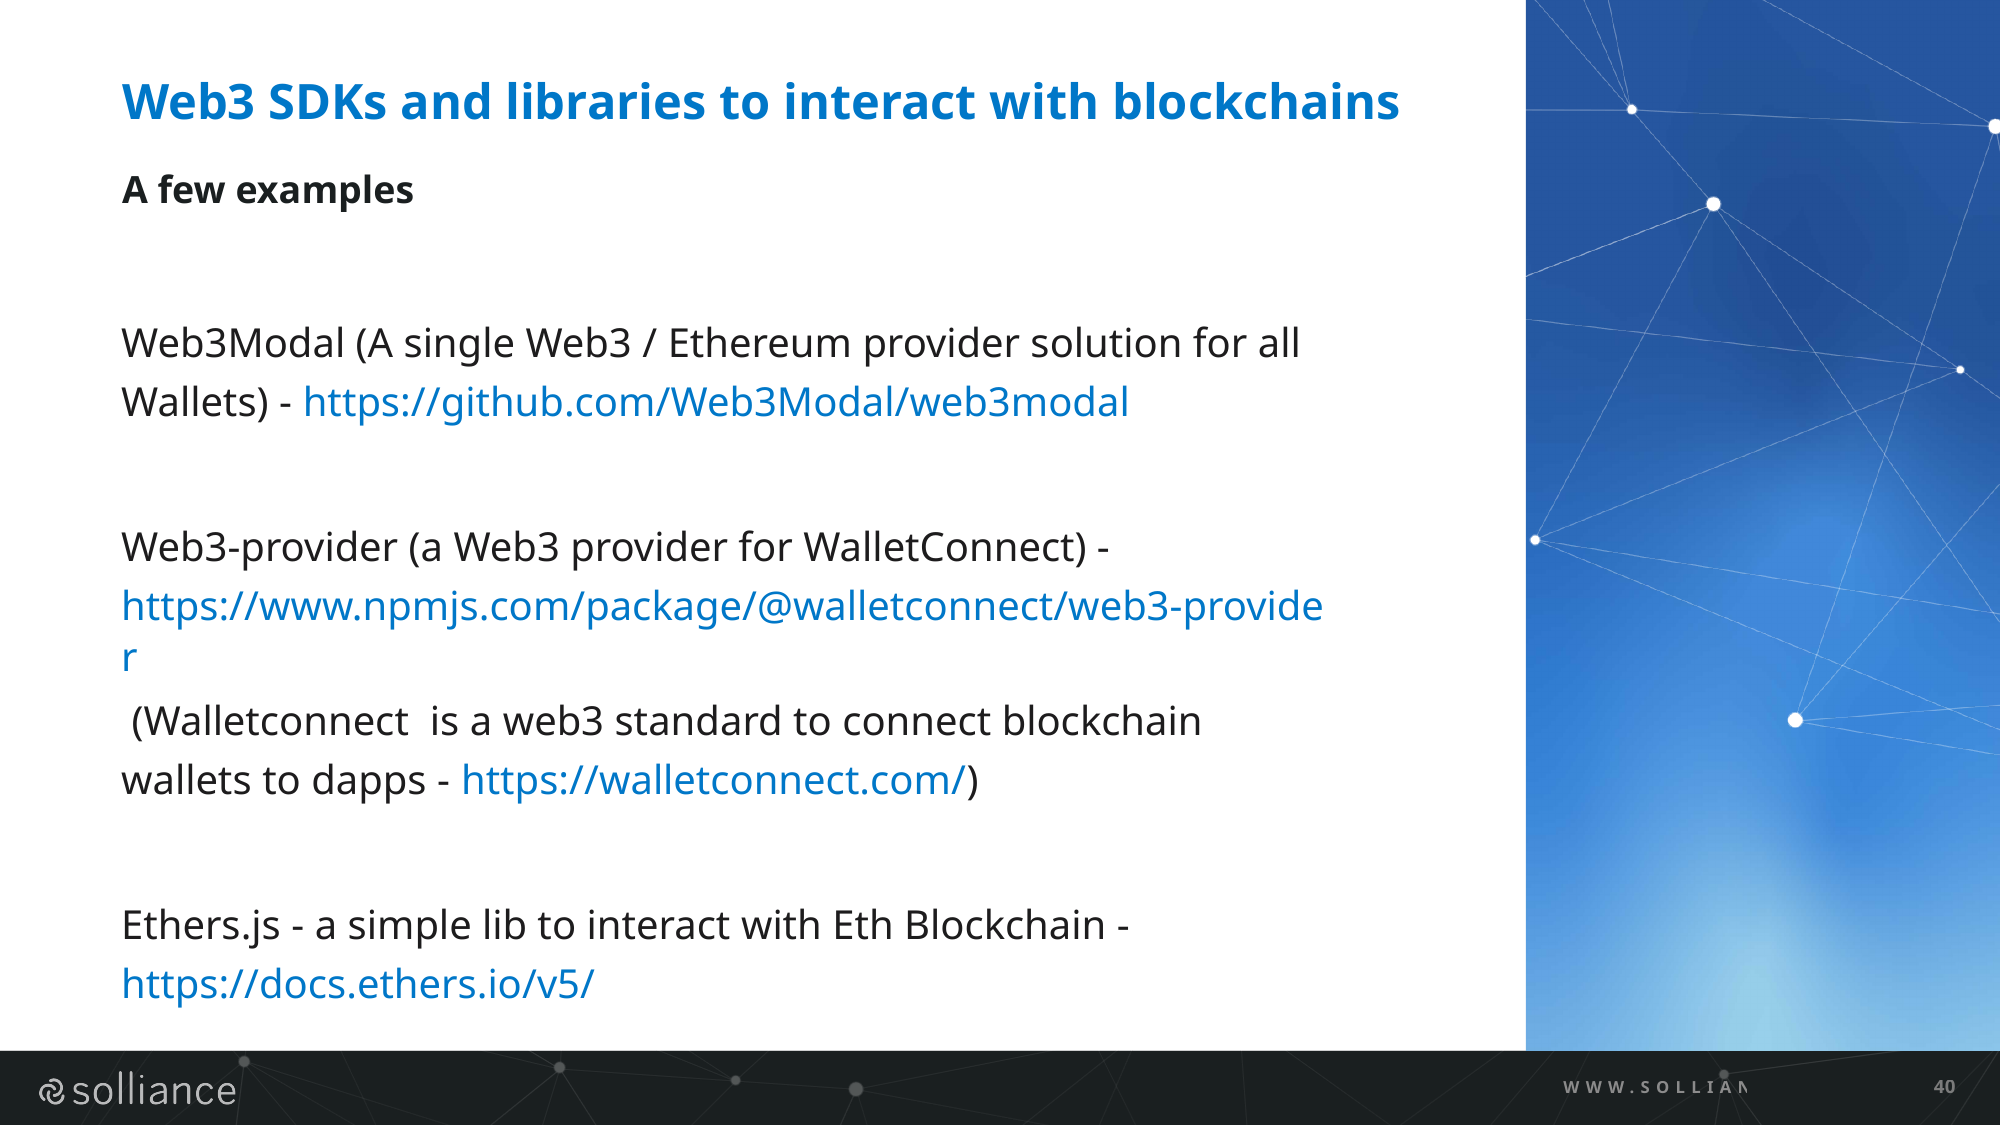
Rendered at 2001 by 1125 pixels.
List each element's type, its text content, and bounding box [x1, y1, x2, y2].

list A few examples [107, 149, 1350, 257]
picture [39, 1071, 236, 1105]
footer WWW.SOLLIANCE.NET [1186, 1060, 1862, 1116]
title Web3 SDKs and libraries to interact with blockchains [107, 56, 1455, 150]
slide_number 40 [1908, 1060, 1981, 1116]
picture [1525, 0, 2000, 1051]
list Web3Modal (A single Web3 / Ethereum provider solution for all Wallets) - https://github.com/Web3Modal/web3modal Web3-provider (a Web3 provider for WalletConnect) - https://www.npmjs.com/package/@walletconnect/web3-provider (Walletconnect is a web3 standard to connect blockchain wallets to dapps - https://walletconnect.com/) Ethers.js - a simple lib to interact with Eth Blockchain - https://docs.ethers.io/v5/ [106, 299, 1350, 975]
